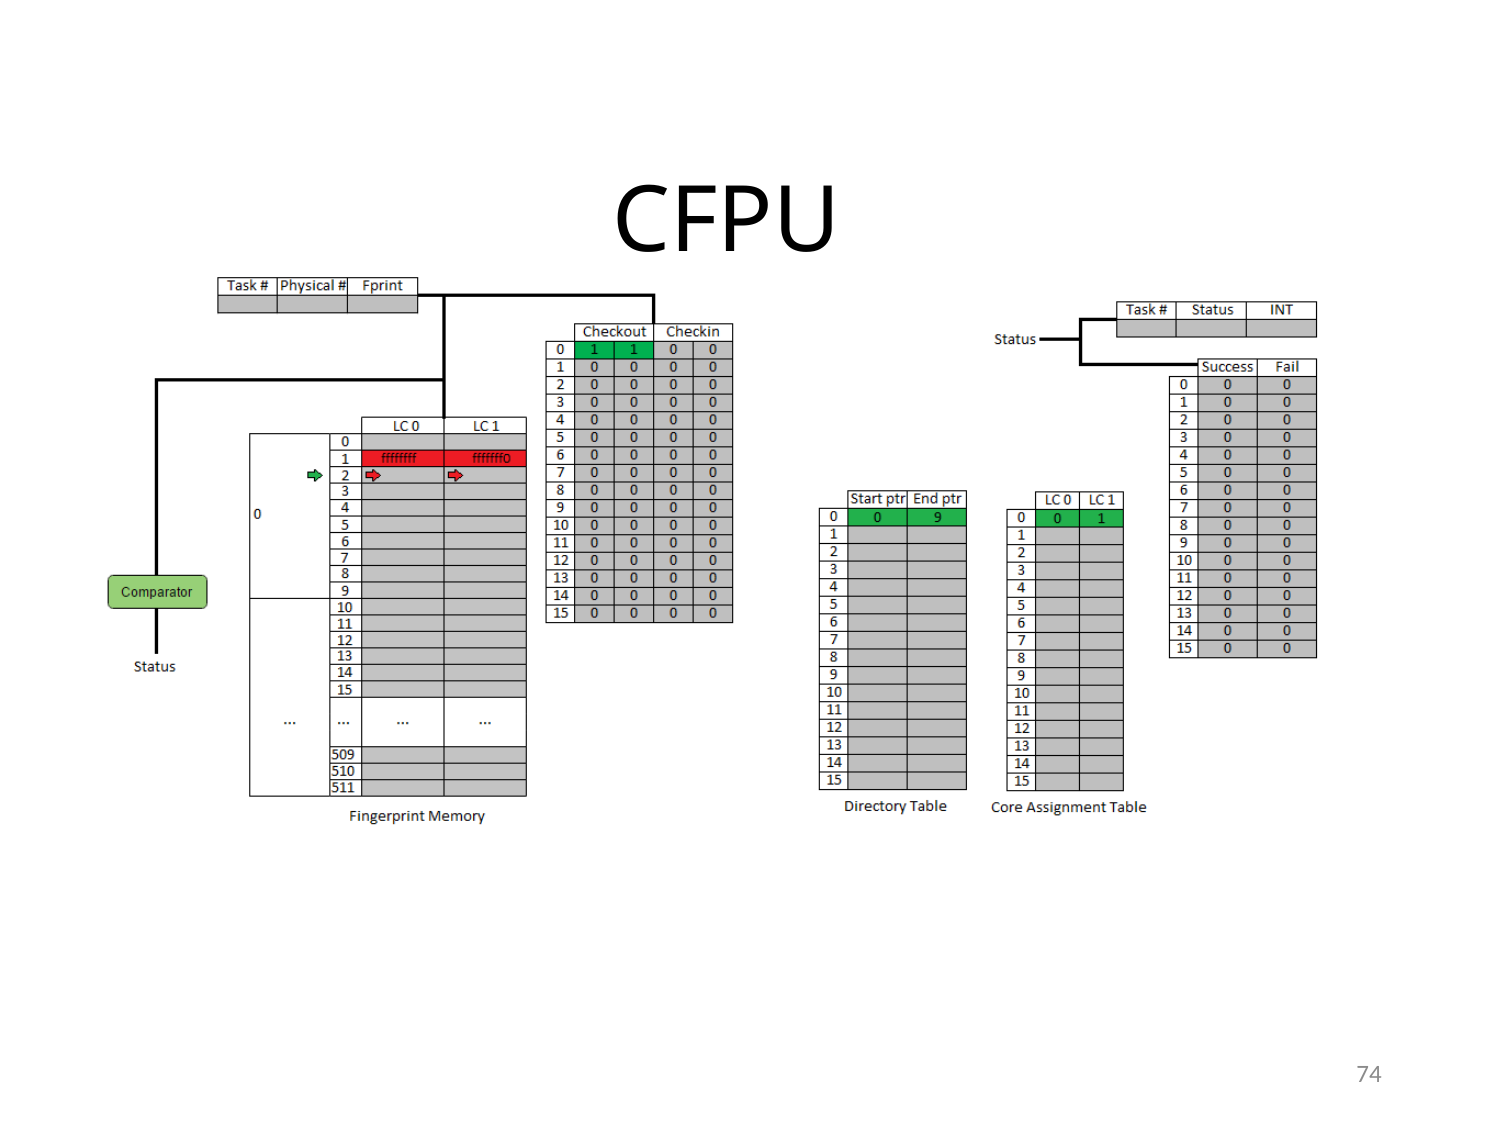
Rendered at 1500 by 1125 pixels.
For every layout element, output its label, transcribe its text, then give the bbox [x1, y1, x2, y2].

picture [89, 253, 1327, 833]
title CFPU [79, 140, 1374, 304]
slide_number 74 [1059, 1042, 1397, 1103]
